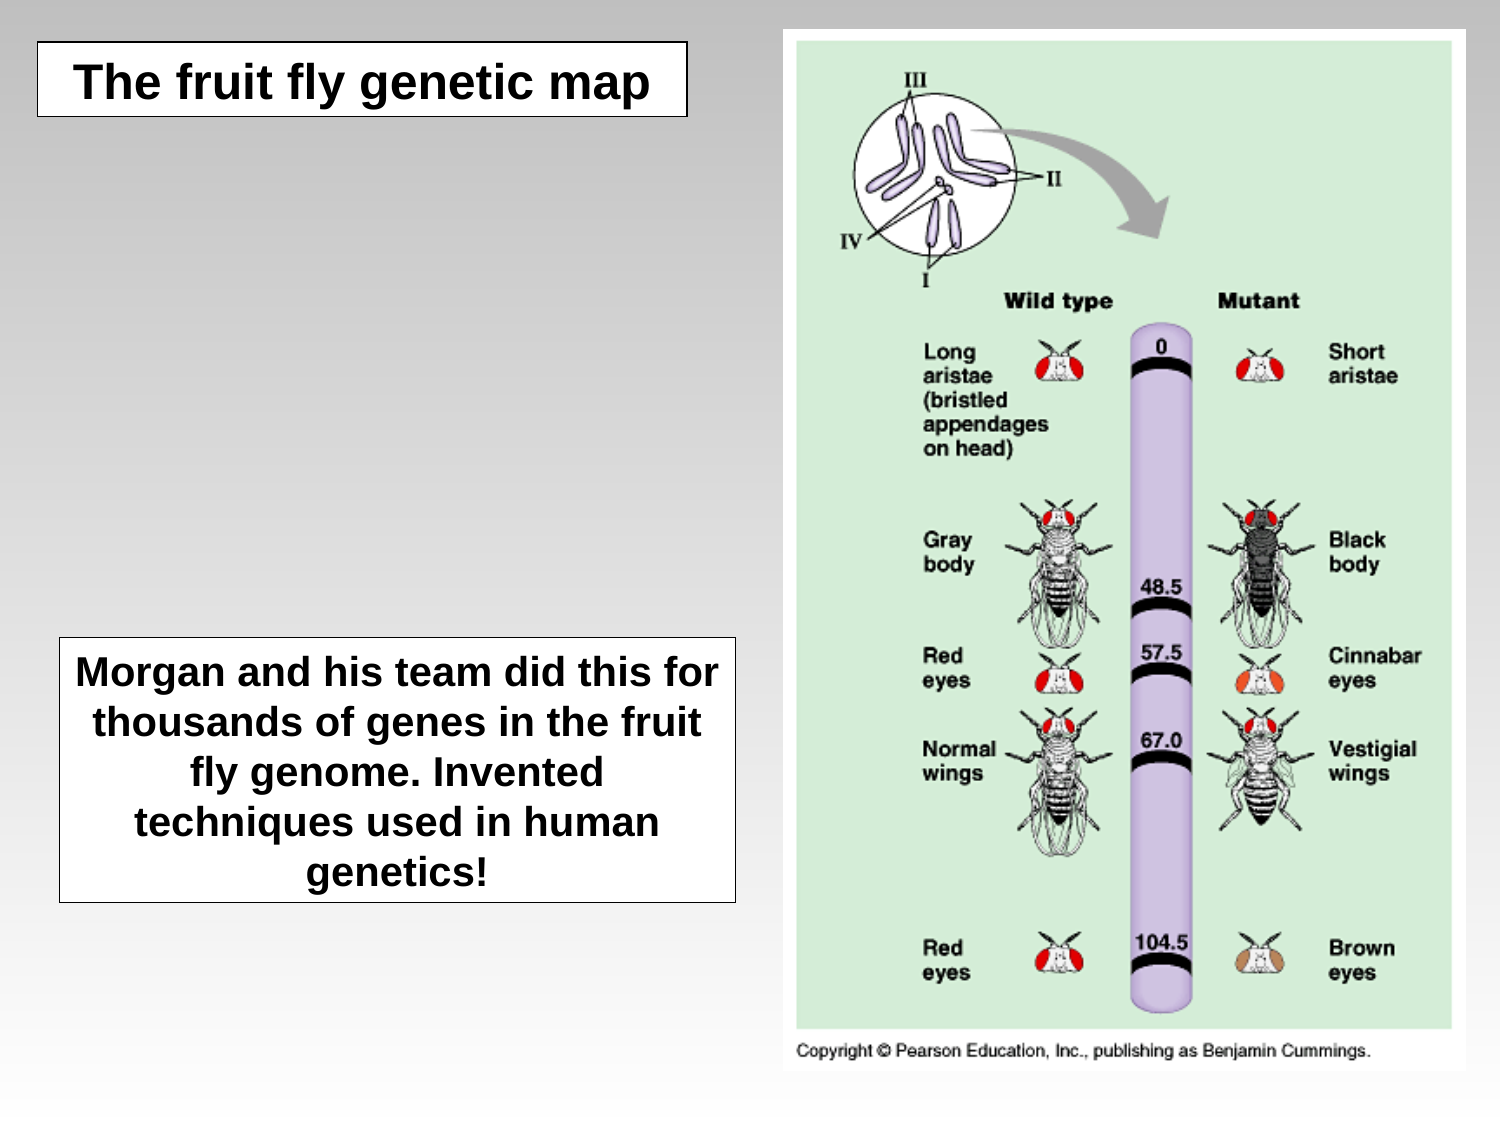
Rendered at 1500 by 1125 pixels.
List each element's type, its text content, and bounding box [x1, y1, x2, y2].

text_box The fruit fly genetic map [37, 41, 687, 117]
text_box Morgan and his team did this for thousands of genes in the fruit fly genome. Invented techniques used in human genetics! [59, 637, 736, 903]
picture [783, 29, 1466, 1072]
